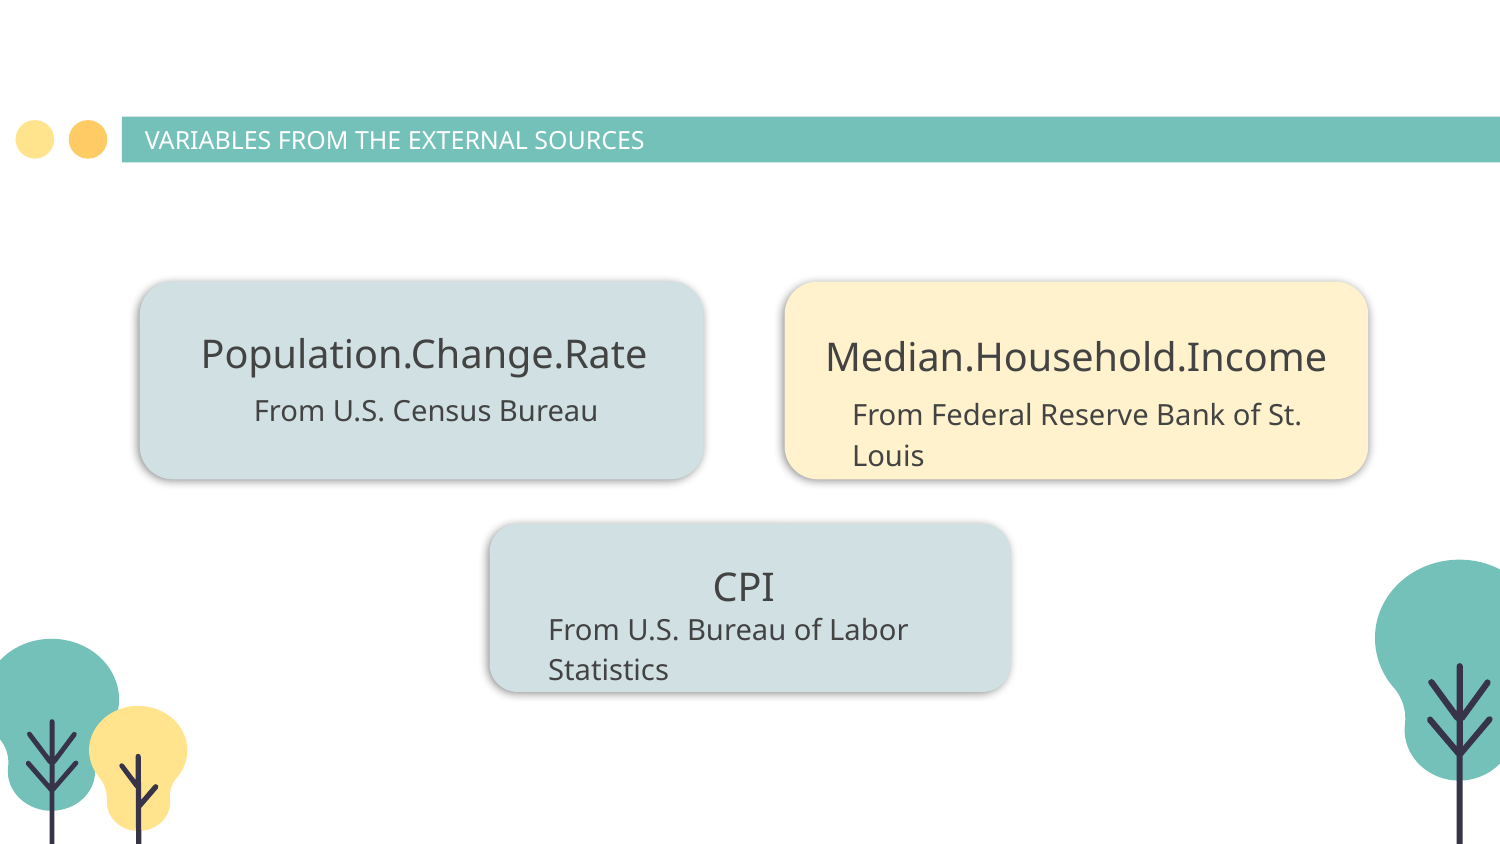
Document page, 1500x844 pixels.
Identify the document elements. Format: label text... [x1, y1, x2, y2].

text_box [1374, 559, 1500, 844]
text_box [139, 281, 704, 371]
title Population.Change.Rate [142, 315, 707, 392]
subtitle From U.S. Bureau of Labor Statistics [458, 591, 1042, 692]
title CPI [553, 547, 935, 624]
text_box [784, 281, 1369, 317]
title VARIABLES FROM THE EXTERNAL SOURCES [129, 118, 952, 170]
title Median.Household.Income [777, 317, 1375, 394]
text_box [489, 523, 1011, 591]
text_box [87, 705, 188, 844]
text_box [0, 638, 121, 844]
subtitle From U.S. Census Bureau [108, 371, 670, 473]
subtitle From Federal Reserve Bank of St. Louis [762, 376, 1346, 477]
text_box [153, 392, 704, 480]
text_box [805, 394, 1369, 480]
